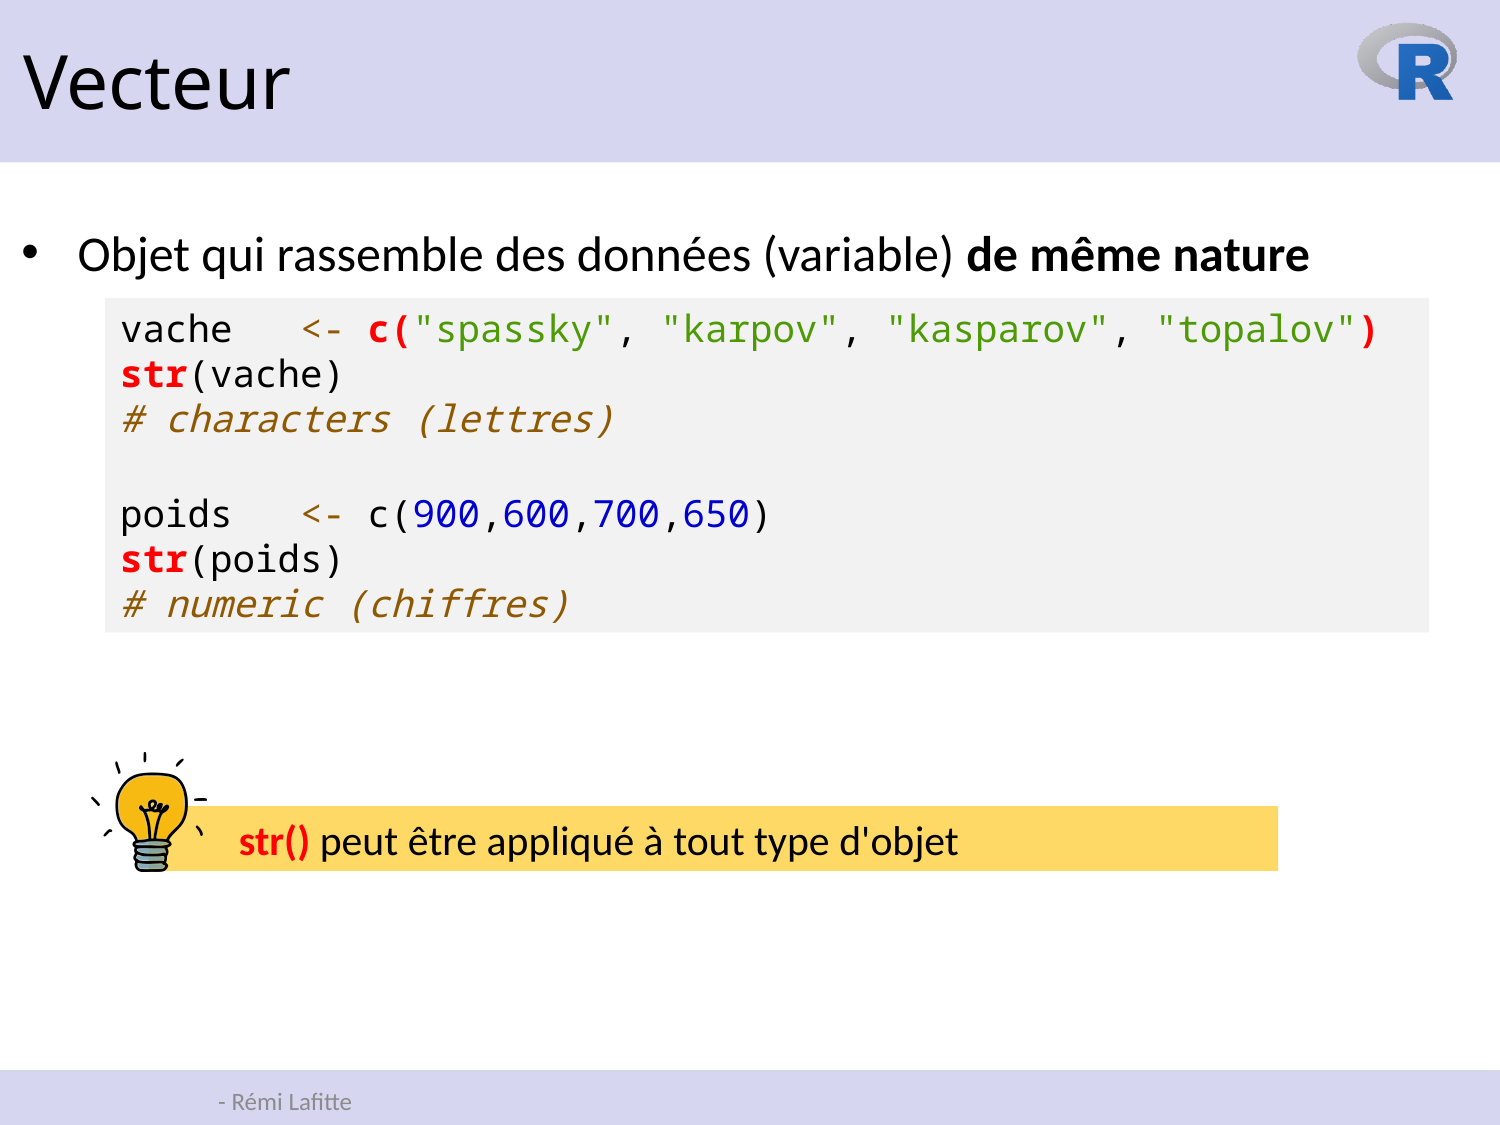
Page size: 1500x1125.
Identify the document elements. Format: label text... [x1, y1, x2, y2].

slide_number 29 [1130, 1070, 1468, 1125]
text_box vache <- c("spassky", "karpov", "kasparov", "topalov") str(vache) # characters (lettres) poids <- c(900,600,700,650) str(poids) # numeric (chiffres) [105, 297, 1430, 633]
text_box Objet qui rassemble des données (variable) de même nature [0, 184, 1364, 289]
text_box str() peut être appliqué à tout type d'objet [207, 806, 1279, 871]
picture [1357, 22, 1457, 100]
text_box Vecteur [8, 10, 1108, 160]
picture [91, 752, 207, 872]
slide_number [0, 1070, 338, 1125]
